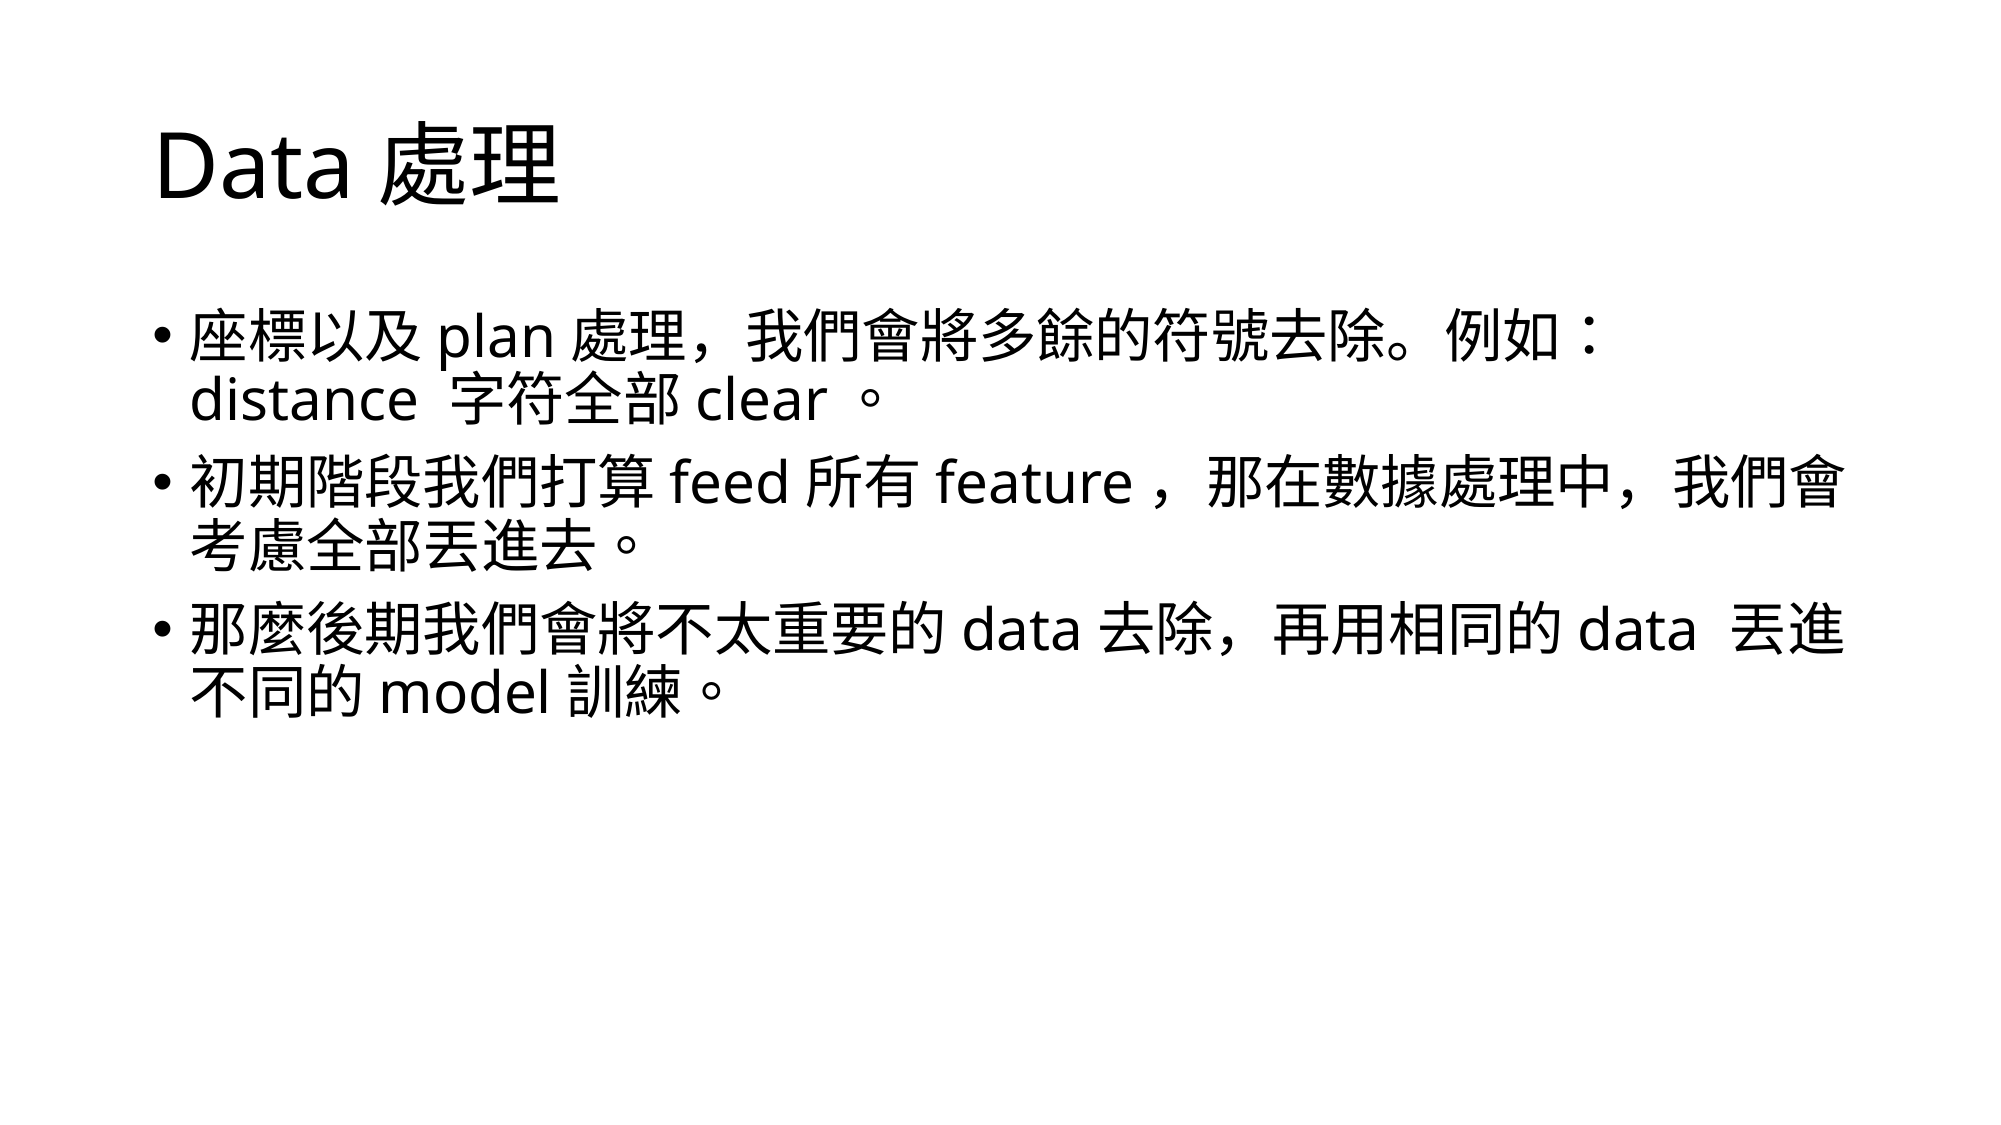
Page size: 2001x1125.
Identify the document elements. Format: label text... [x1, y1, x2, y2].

list 座標以及plan處理，我們會將多餘的符號去除。例如：distance 字符全部clear。 初期階段我們打算feed所有feature，那在數據處理中，我們會考慮全部丟進去。 那麼後期我們會將不太重要的data去除，再用相同的data 丟進不同的model訓練。 [137, 299, 1863, 1014]
title Data處理 [137, 59, 1863, 278]
